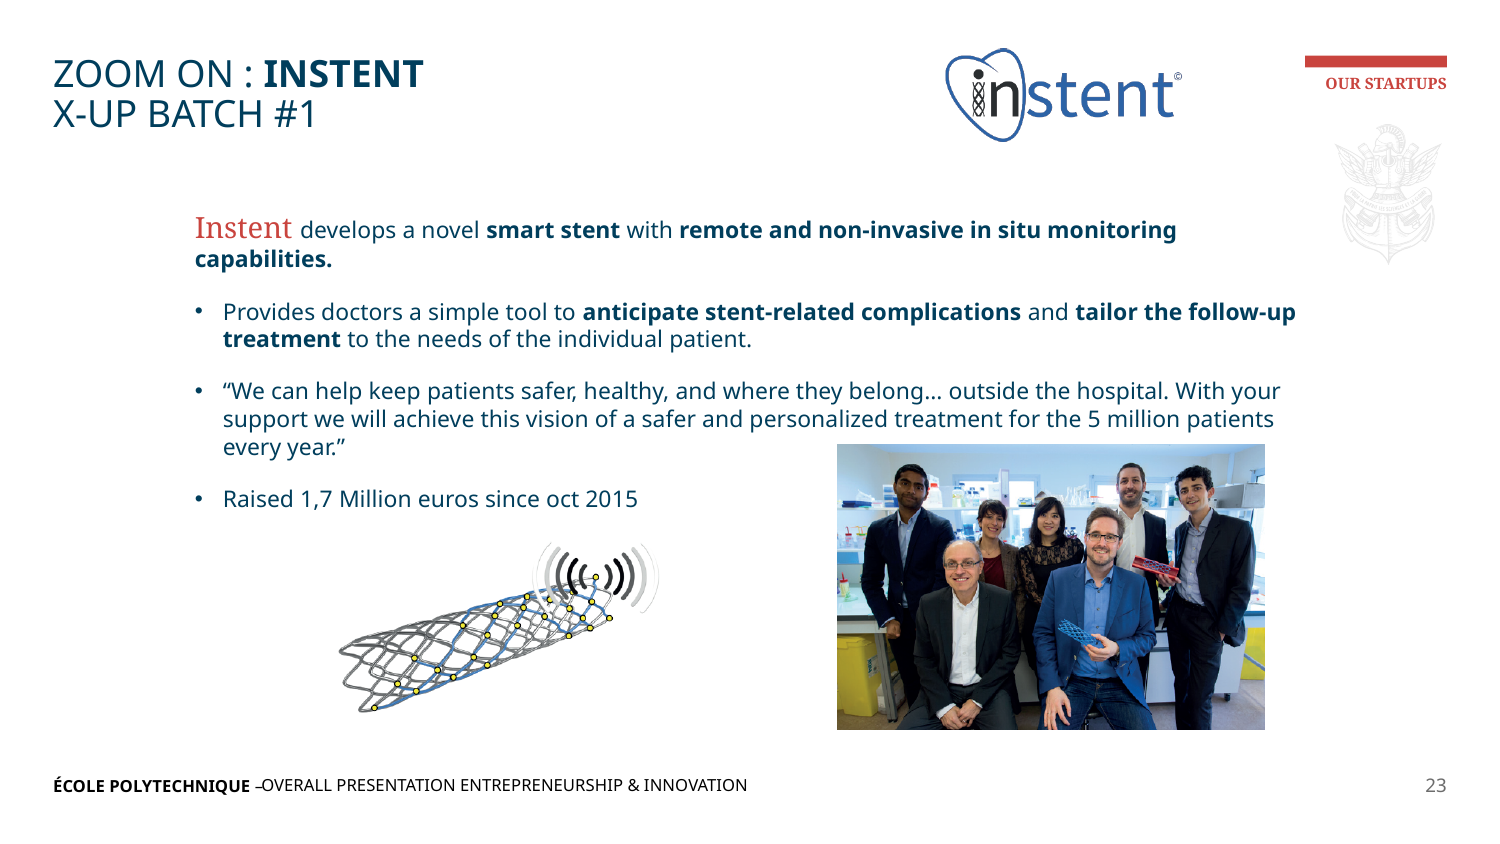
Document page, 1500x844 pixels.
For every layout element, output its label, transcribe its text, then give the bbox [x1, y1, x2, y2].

picture [832, 438, 1270, 733]
text_box Our startups [1244, 72, 1449, 118]
picture [929, 25, 1205, 166]
footer Overall presentation entrepreneurship & innovation [261, 774, 1360, 798]
picture [300, 516, 686, 750]
title Zoom on : instent X-up batch #1 [53, 55, 924, 139]
text_box [1303, 54, 1449, 70]
slide_number 23 [1387, 774, 1447, 798]
list Instent develops a novel smart stent with remote and non-invasive in situ monitoring capabilities. Provides doctors a simple tool to anticipate stent-related complications and tailor the follow-up treatment to the needs of the individual patient. “We can help keep patients safer, healthy, and where they belong… outside the hospital. With your support we will achieve this vision of a safer and personalized treatment for the 5 million patients every year.” Raised 1,7 Million euros since oct 2015 [194, 209, 1306, 718]
